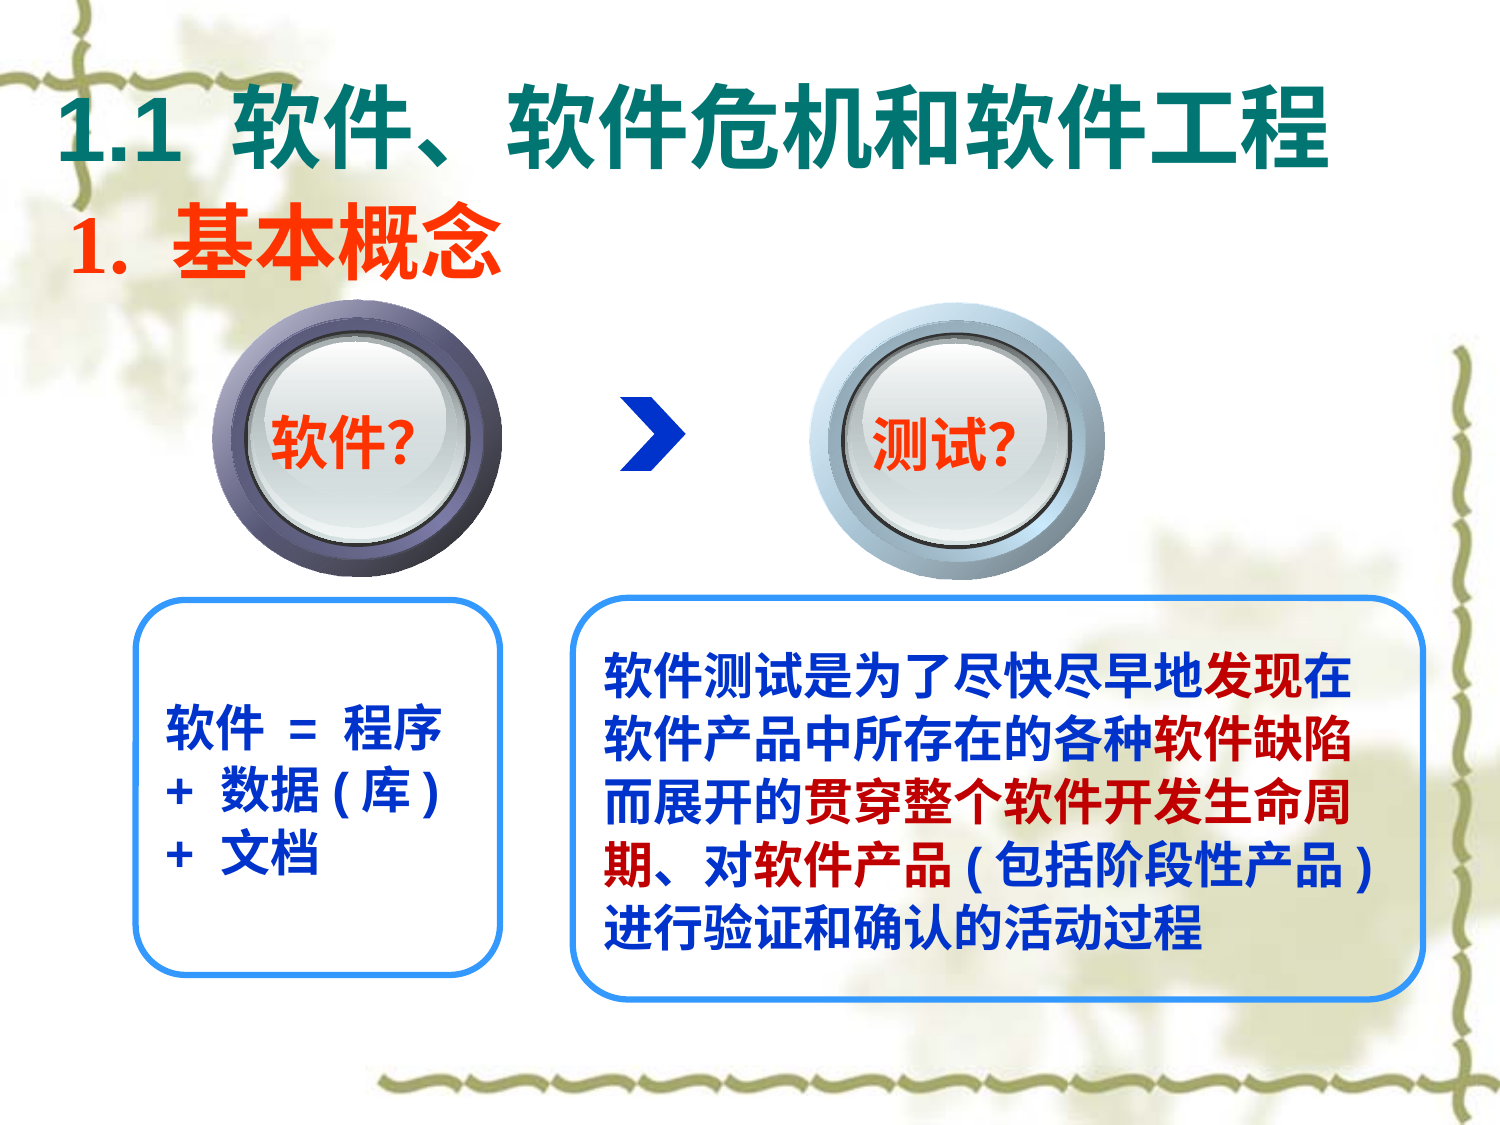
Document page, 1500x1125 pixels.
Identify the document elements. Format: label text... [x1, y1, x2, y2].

text_box 软件测试是为了尽快尽早地发现在软件产品中所存在的各种软件缺陷而展开的贯穿整个软件开发生命周期、对软件产品(包括阶段性产品)进行验证和确认的活动过程 [572, 597, 1424, 1000]
title 1.1 软件、软件危机和软件工程 [40, 30, 1472, 219]
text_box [212, 299, 502, 577]
text_box 软件 = 程序 + 数据(库) + 文档 [135, 599, 500, 975]
text_box [620, 397, 686, 471]
picture [0, 0, 1500, 1125]
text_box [808, 302, 1105, 580]
text_box 1. 基本概念 [53, 172, 1436, 1094]
